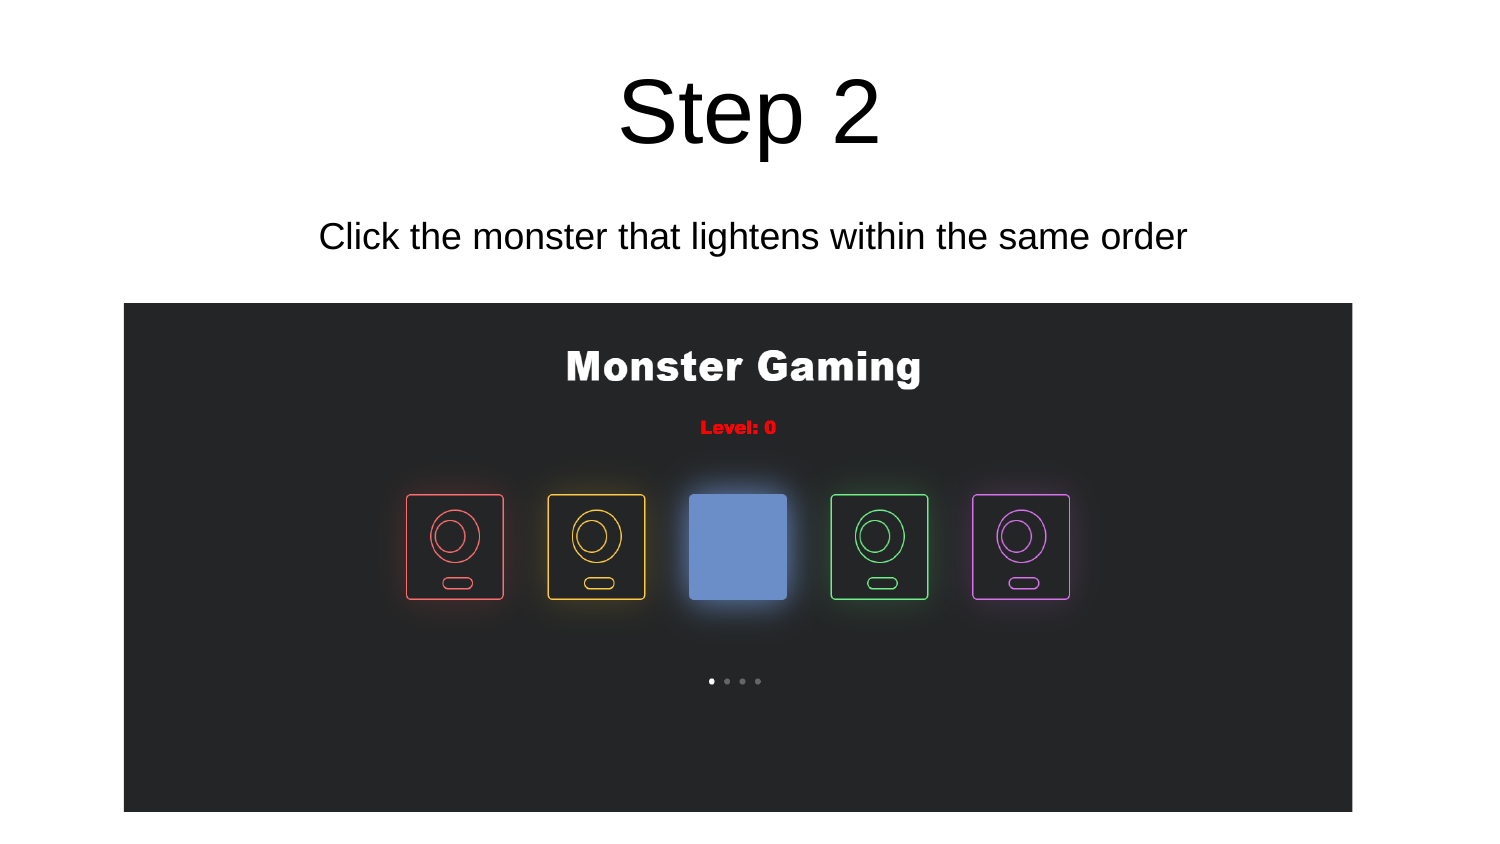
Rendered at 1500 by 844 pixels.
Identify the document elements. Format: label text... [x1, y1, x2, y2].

picture [123, 303, 1353, 812]
text_box Click the monster that lightens within the same order [3, 204, 1500, 252]
title Step 2 [103, 44, 1397, 204]
